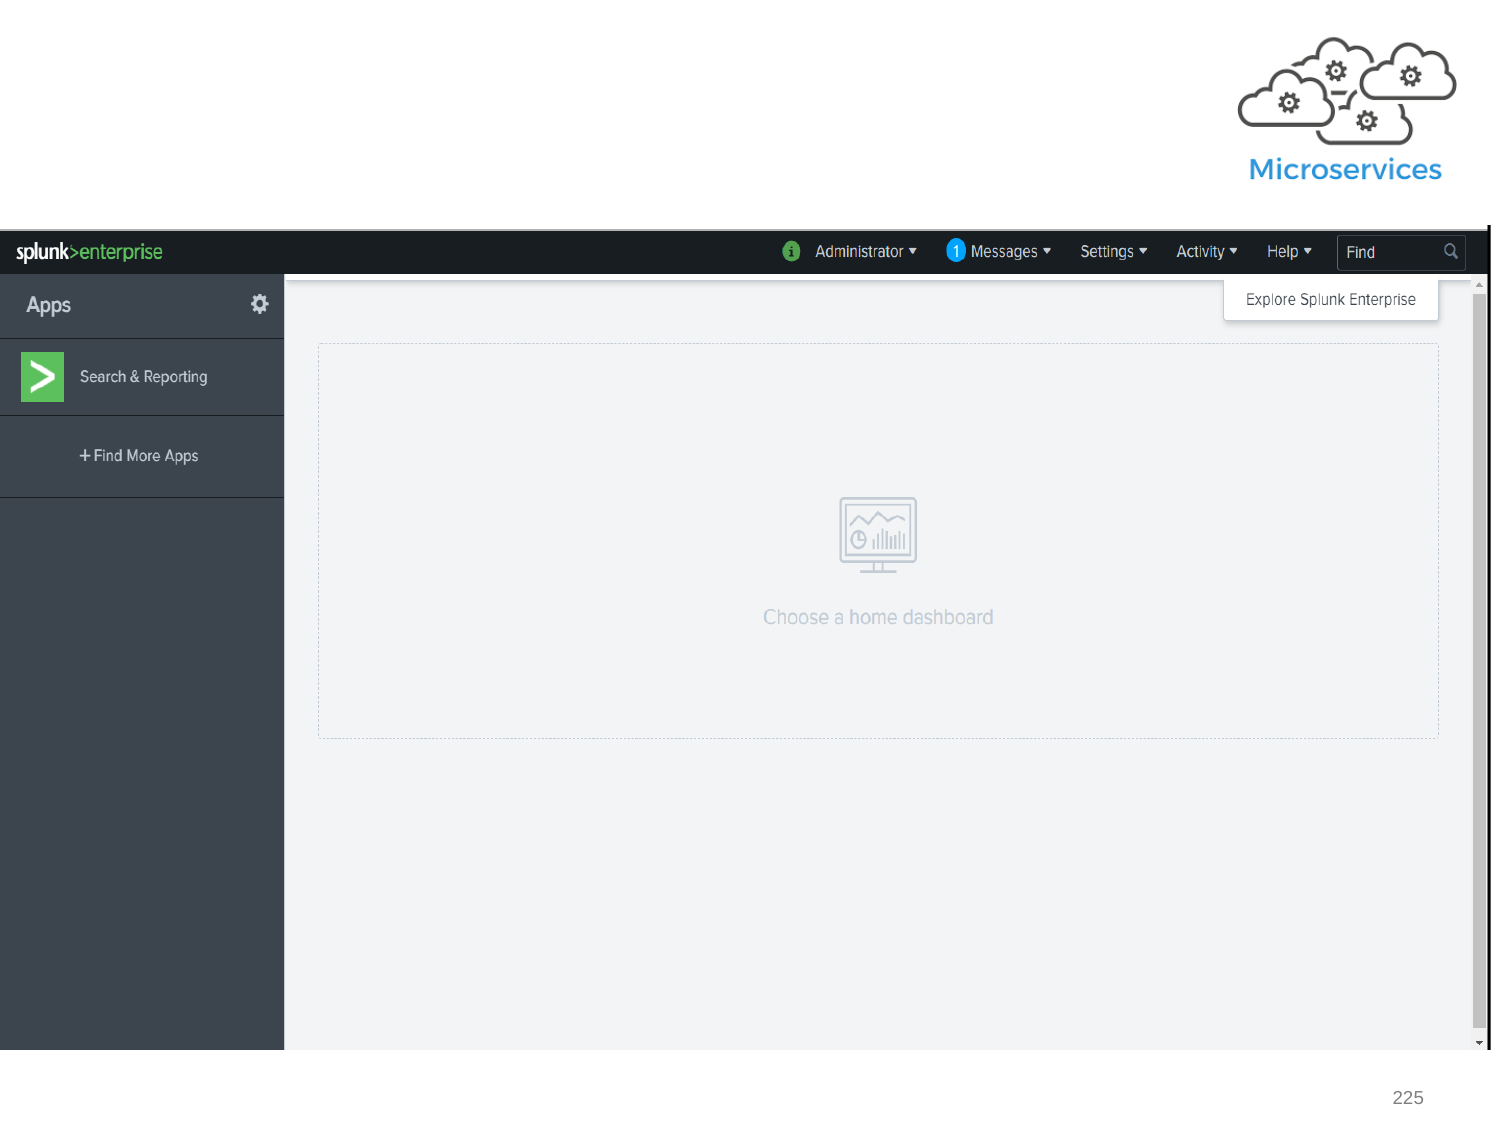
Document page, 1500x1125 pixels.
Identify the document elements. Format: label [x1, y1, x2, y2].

picture [0, 224, 1491, 1051]
picture [1212, 1, 1482, 203]
